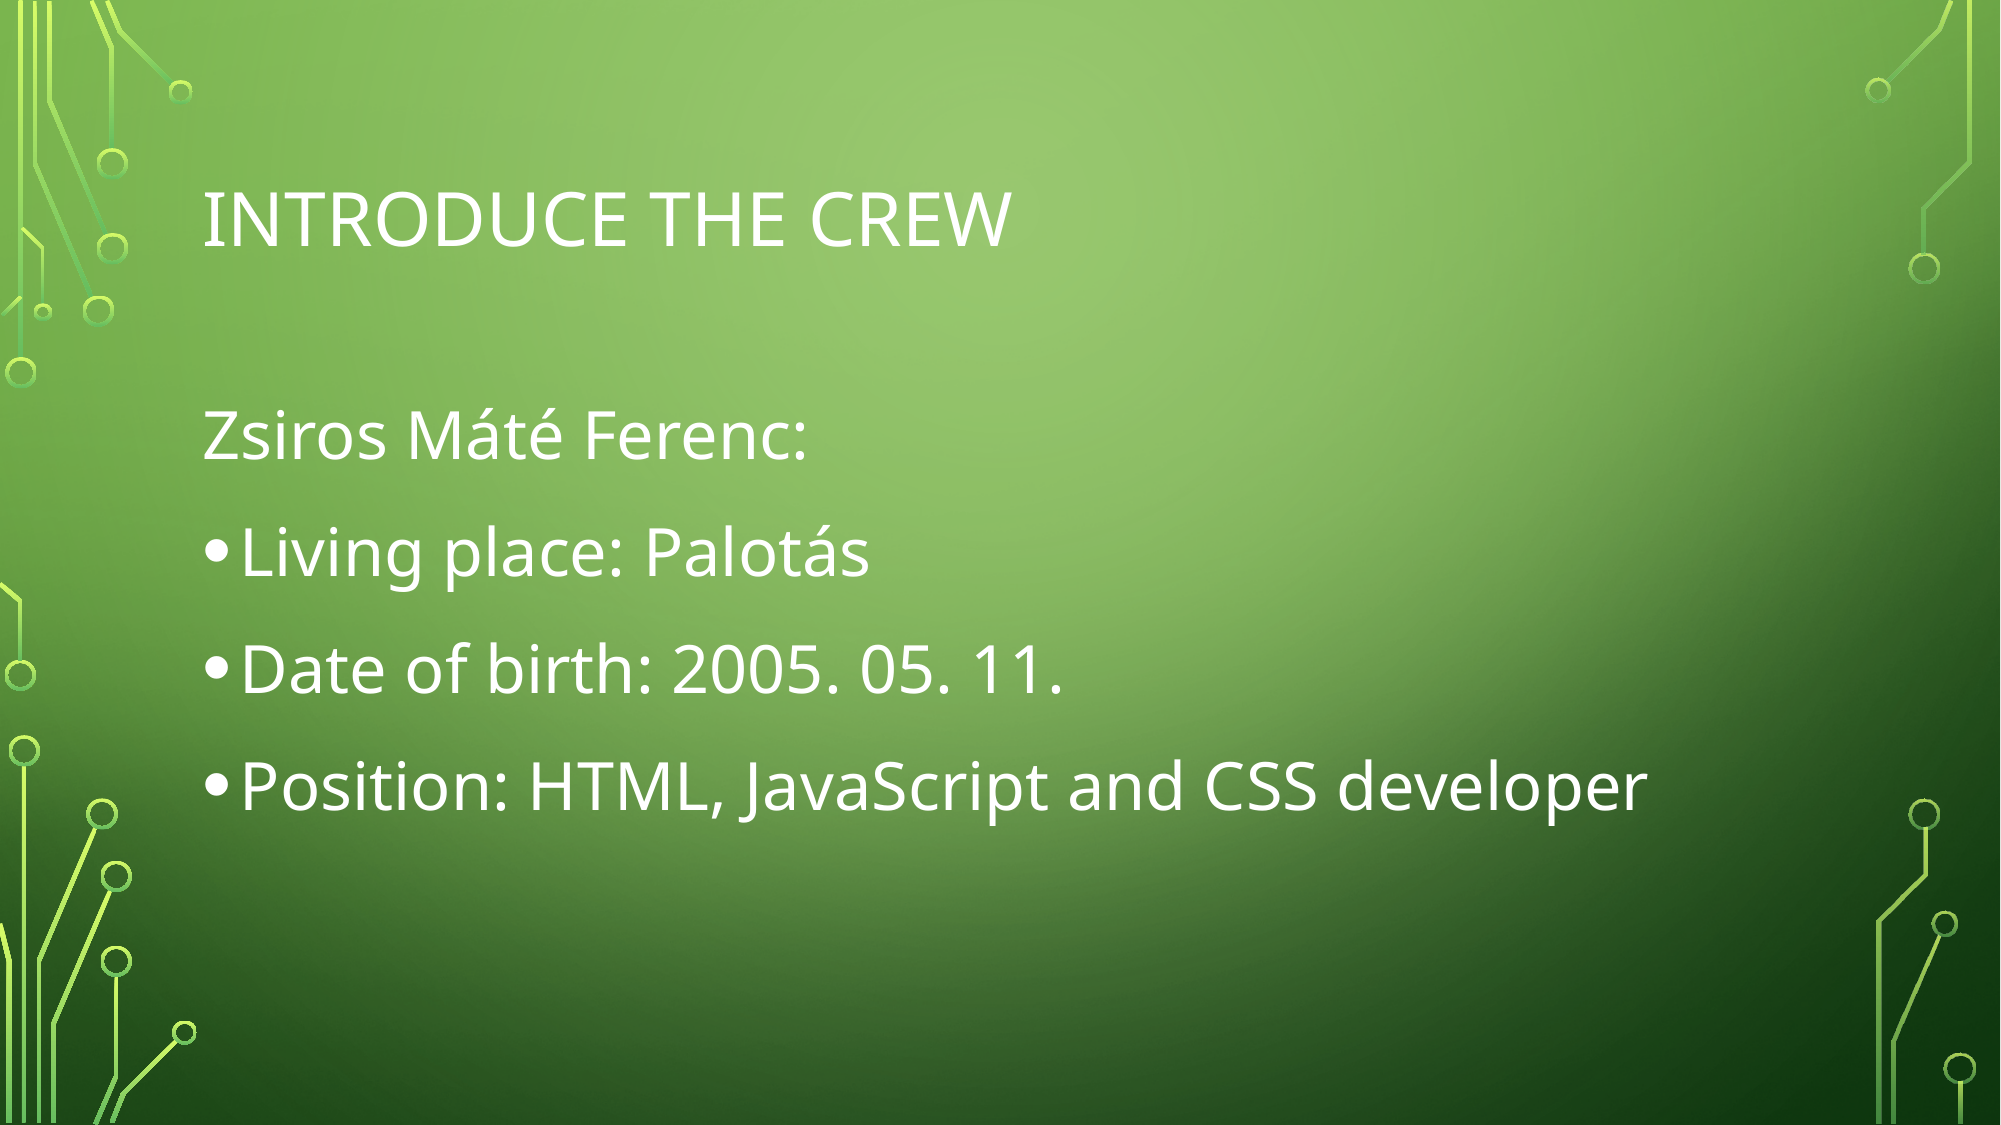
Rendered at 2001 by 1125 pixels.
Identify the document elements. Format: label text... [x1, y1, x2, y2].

title Introduce the crew [187, 101, 1813, 344]
list Zsiros Máté Ferenc: Living place: Palotás Date of birth: 2005. 05. 11. Position: HTML, JavaScript and CSS developer [187, 369, 1813, 950]
